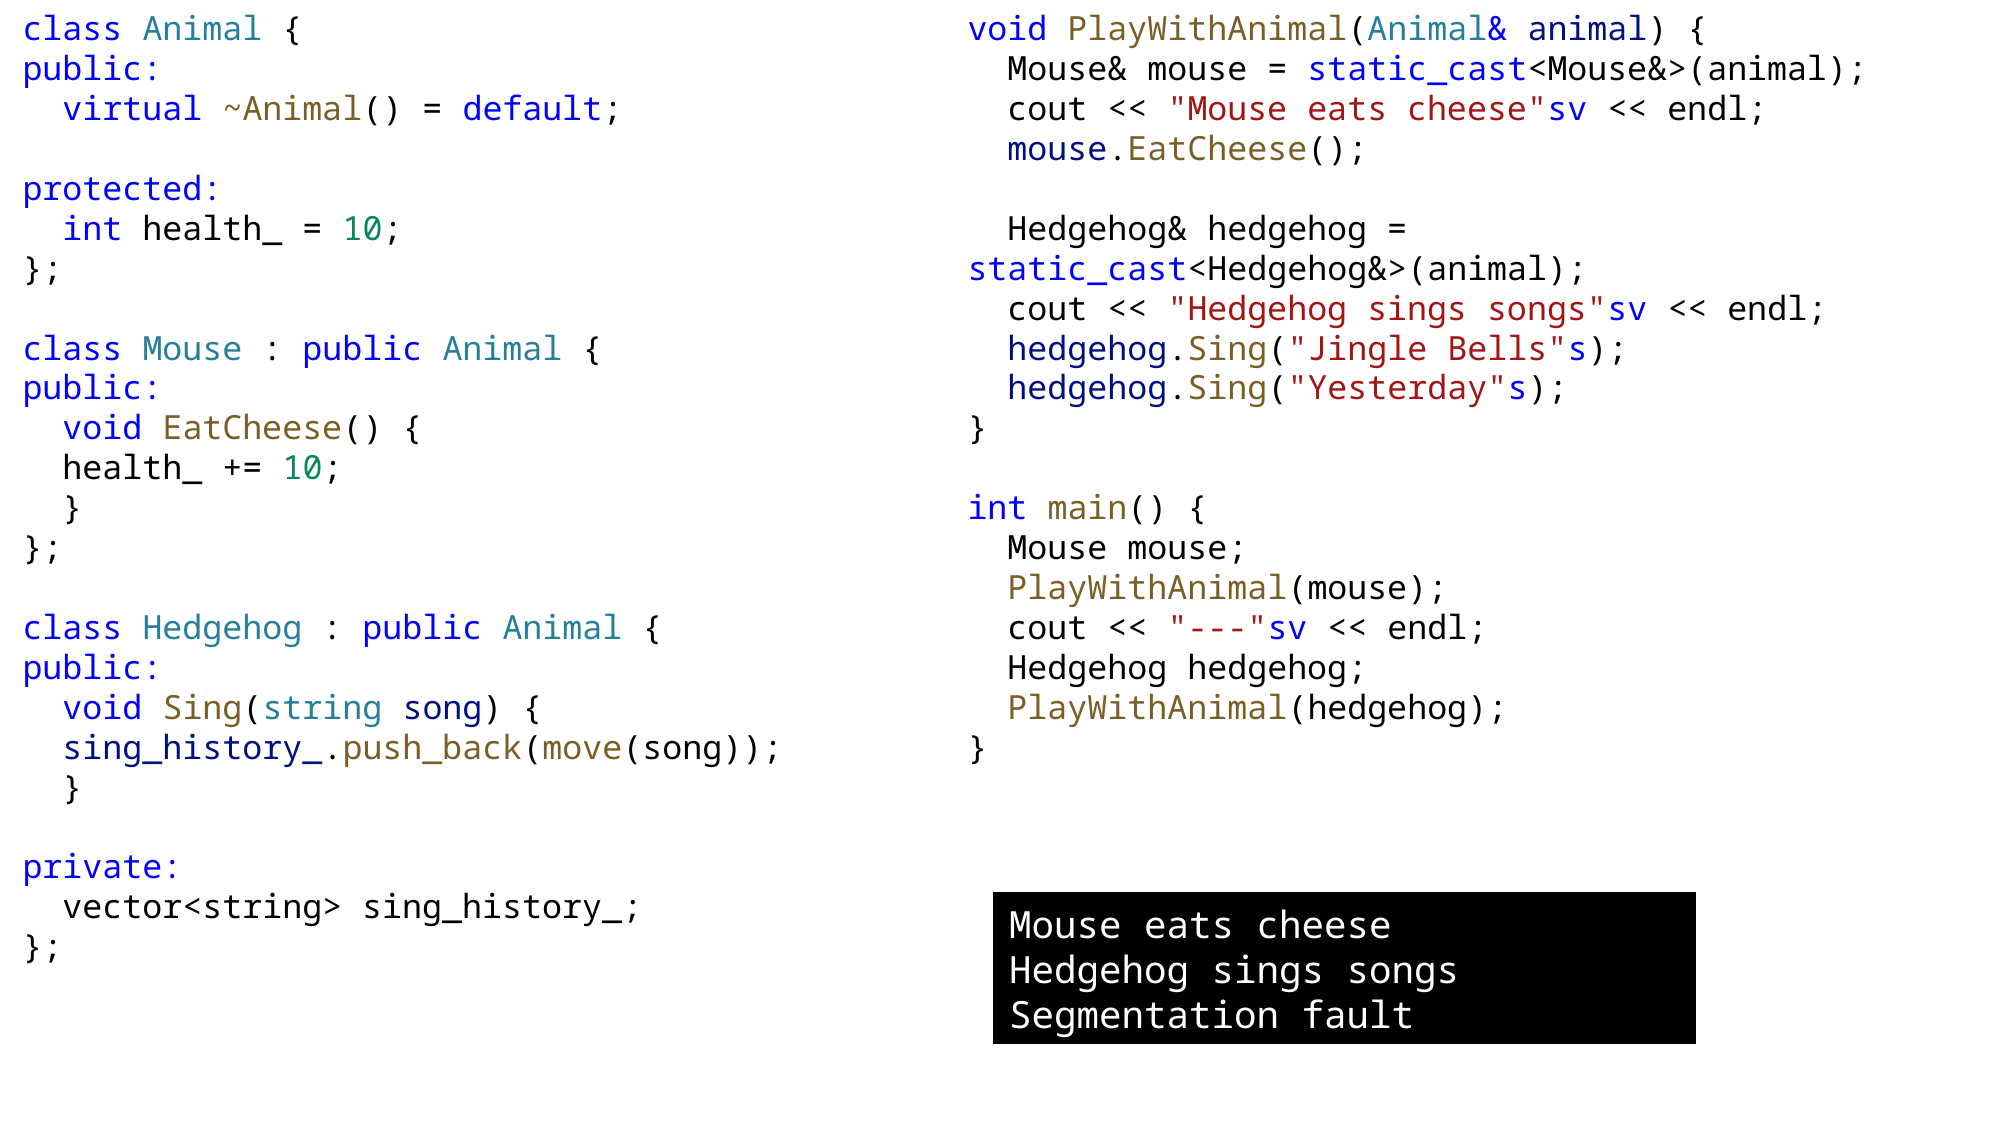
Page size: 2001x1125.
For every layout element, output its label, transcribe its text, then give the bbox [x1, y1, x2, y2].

text_box void PlayWithAnimal(Animal& animal) { Mouse& mouse = static_cast<Mouse&>(animal); cout << "Mouse eats cheese"sv << endl; mouse.EatCheese(); Hedgehog& hedgehog = static_cast<Hedgehog&>(animal); cout << "Hedgehog sings songs"sv << endl; hedgehog.Sing("Jingle Bells"s); hedgehog.Sing("Yesterday"s); } int main() { Mouse mouse; PlayWithAnimal(mouse); cout << "---"sv << endl; Hedgehog hedgehog; PlayWithAnimal(hedgehog); } [952, 0, 2000, 774]
text_box class Animal { public: virtual ~Animal() = default; protected: int health_ = 10; }; class Mouse : public Animal { public: void EatCheese() { health_ += 10; } }; class Hedgehog : public Animal { public: void Sing(string song) { sing_history_.push_back(move(song)); } private: vector<string> sing_history_; }; [7, 0, 870, 973]
text_box Mouse eats cheese Hedgehog sings songs Segmentation fault [993, 892, 1696, 1044]
